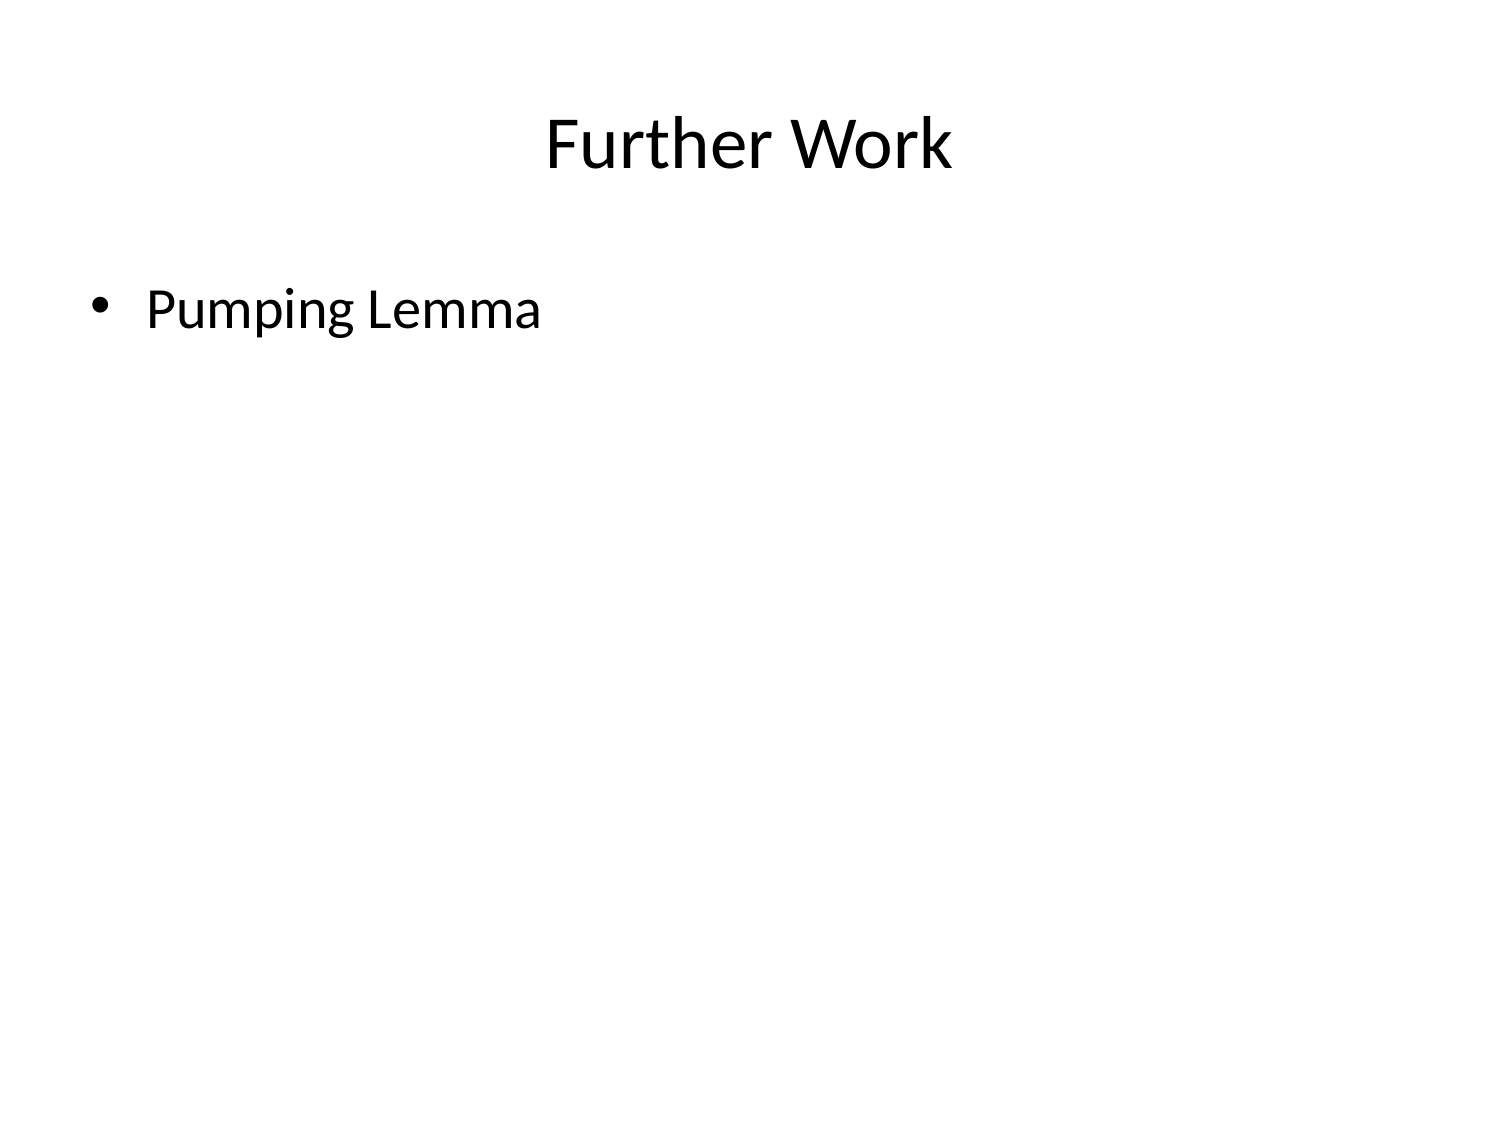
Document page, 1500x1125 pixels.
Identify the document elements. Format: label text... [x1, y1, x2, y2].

list Pumping Lemma [75, 262, 1425, 1005]
title Further Work [75, 45, 1425, 233]
